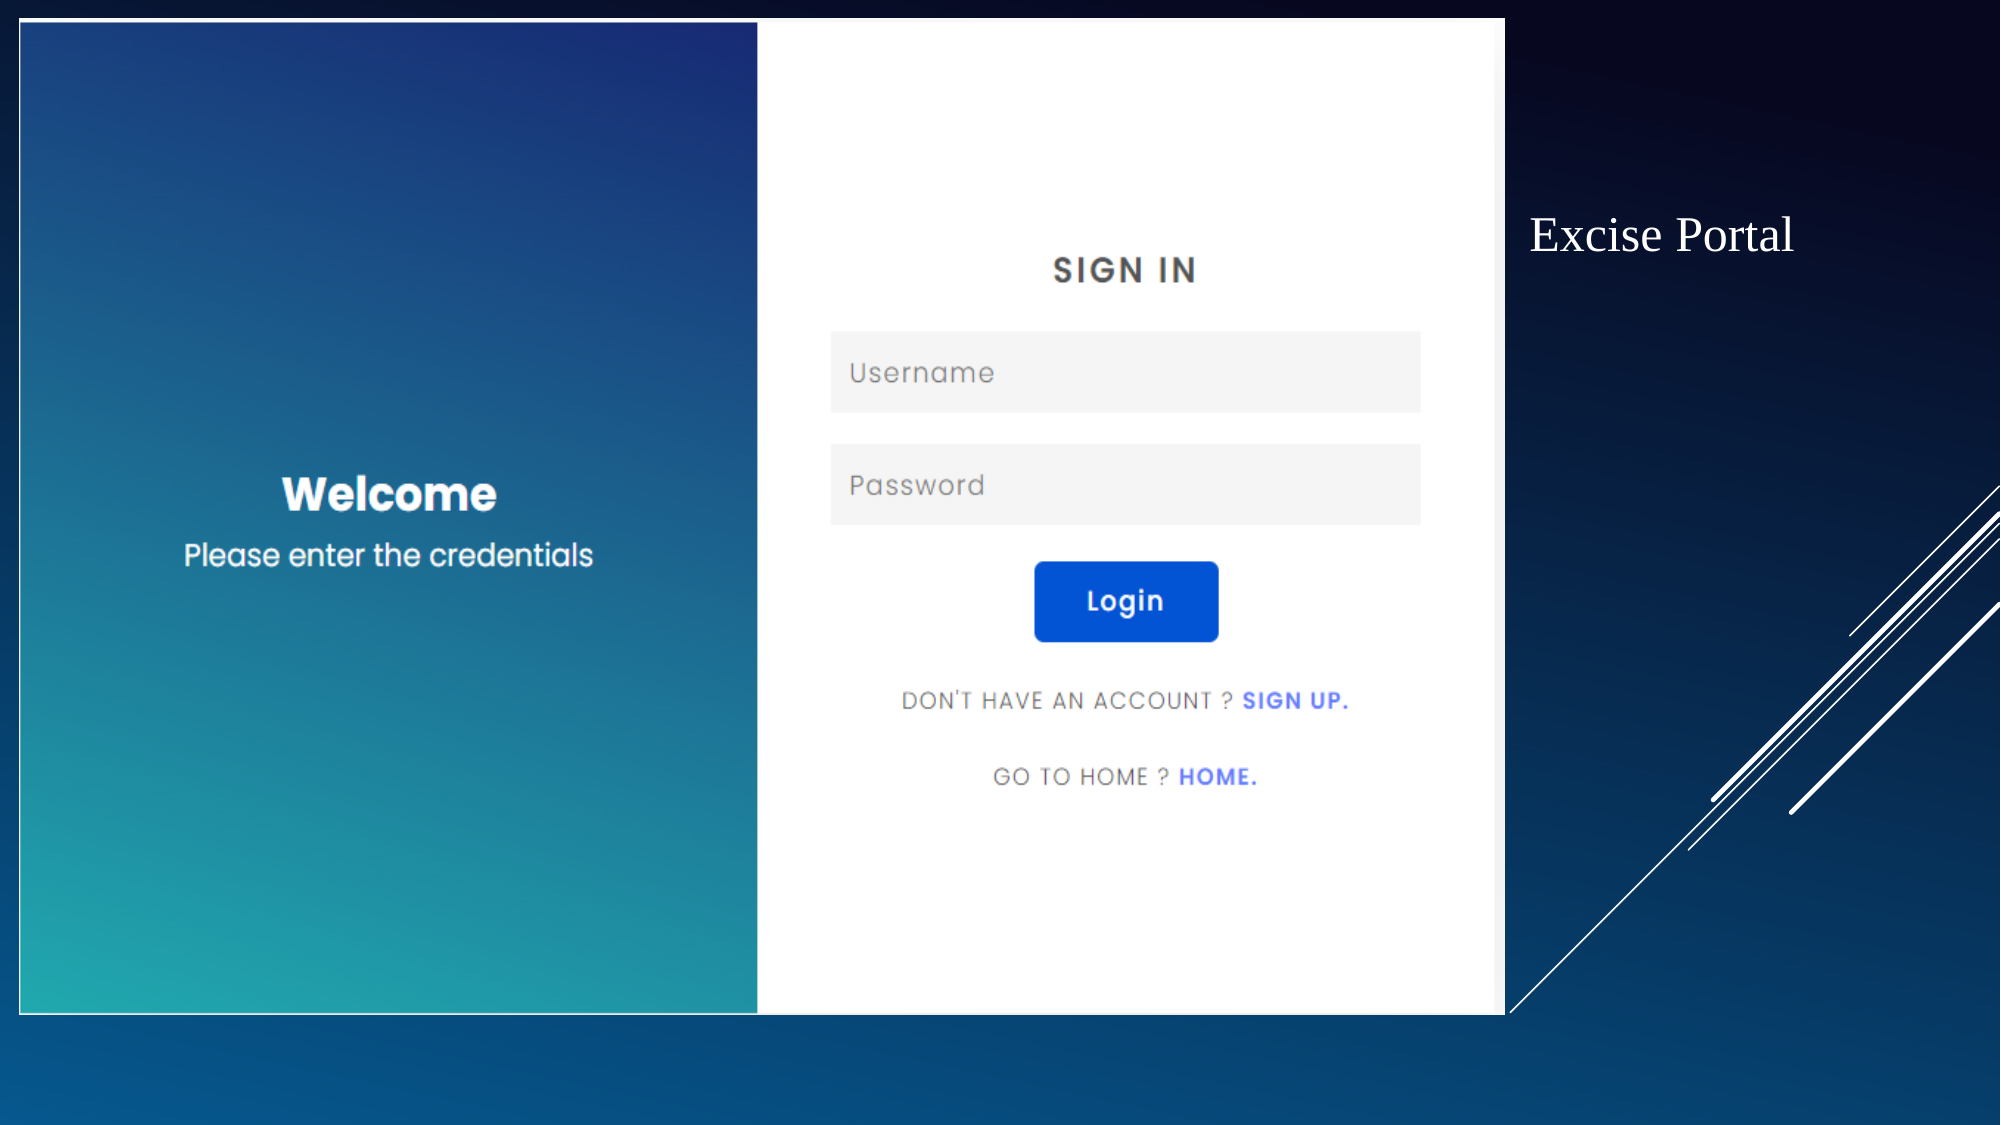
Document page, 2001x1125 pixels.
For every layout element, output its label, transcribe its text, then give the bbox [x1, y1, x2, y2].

picture [19, 18, 1505, 1015]
text_box Excise Portal [1514, 194, 2000, 269]
